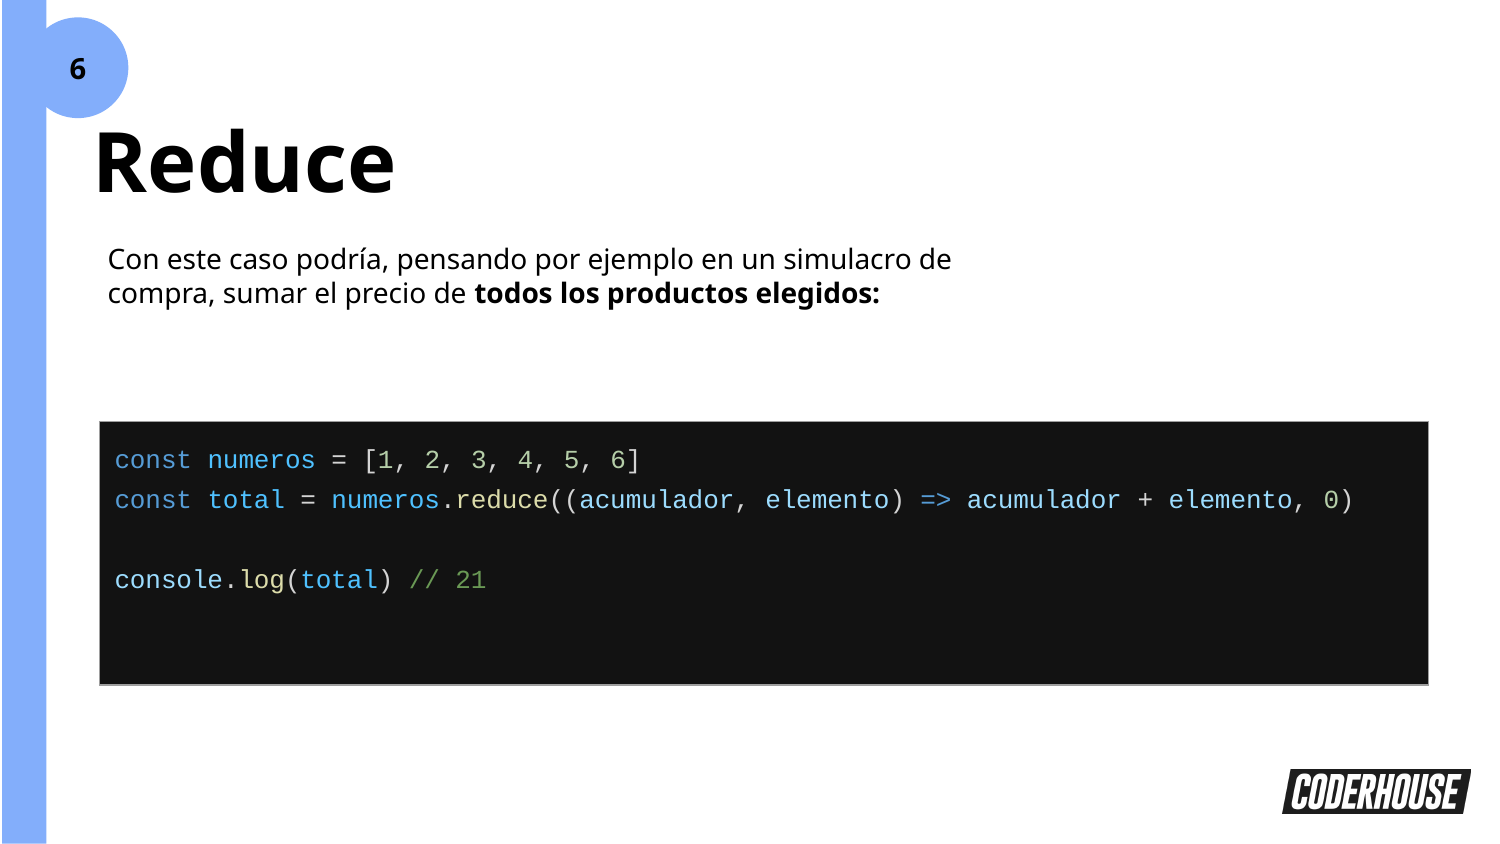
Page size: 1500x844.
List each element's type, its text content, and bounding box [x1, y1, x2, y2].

picture [1281, 769, 1471, 814]
text_box Con este caso podría, pensando por ejemplo en un simulacro de compra, sumar el precio de todos los productos elegidos: [92, 226, 1422, 324]
text_box [2, 0, 47, 844]
table_header const numeros = [1, 2, 3, 4, 5, 6] const total = numeros.reduce((acumulador, elemento) => acumulador + elemento, 0) console.log(total) // 21 [100, 422, 1428, 684]
text_box Reduce [77, 105, 1422, 226]
text_box 6 [27, 17, 129, 119]
